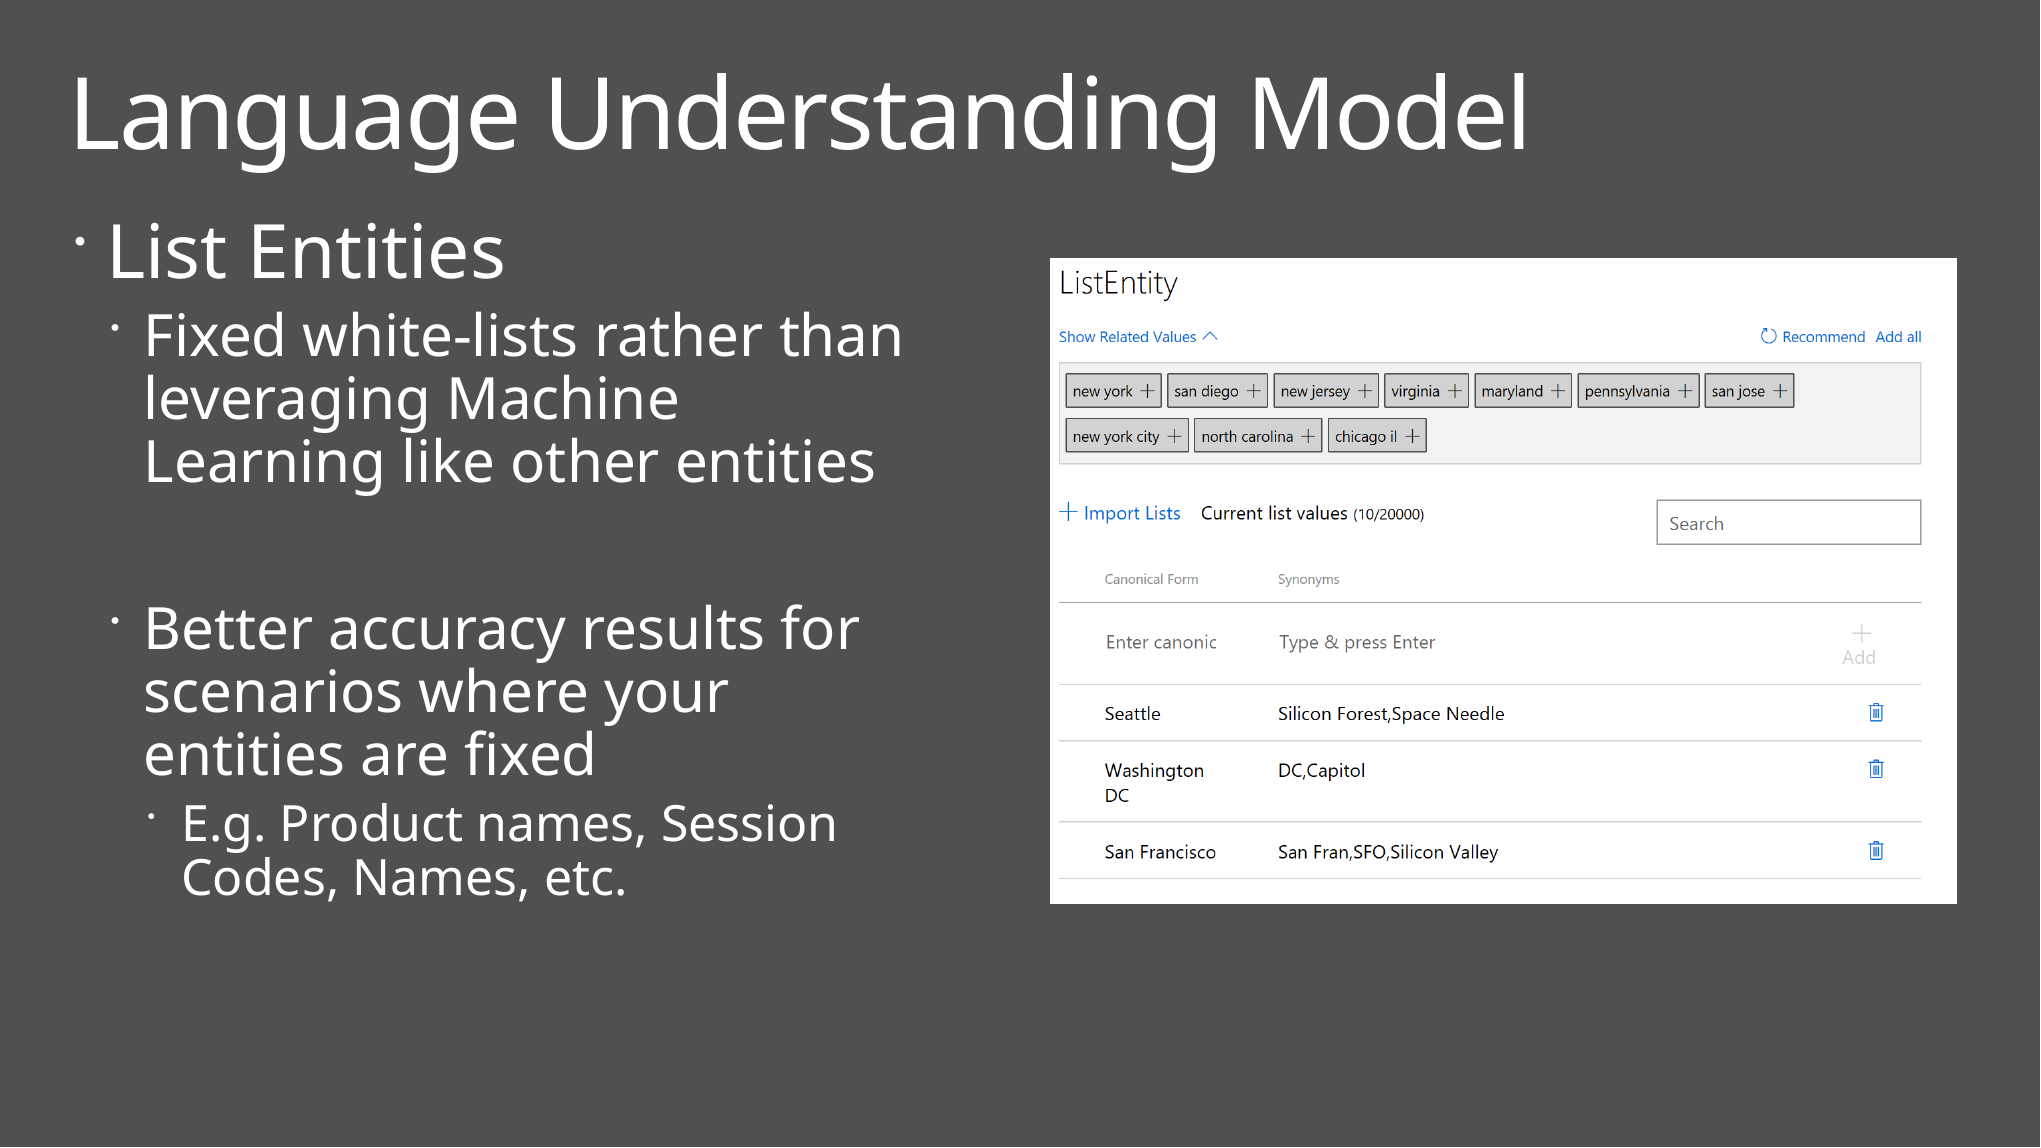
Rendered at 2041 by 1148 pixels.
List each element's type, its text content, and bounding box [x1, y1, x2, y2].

list List Entities Fixed white-lists rather than leveraging Machine Learning like other entities Better accuracy results for scenarios where your entities are fixed E.g. Product names, Session Codes, Names, etc. [45, 198, 946, 920]
picture [1049, 258, 1957, 904]
title Language Understanding Model [45, 48, 1996, 199]
